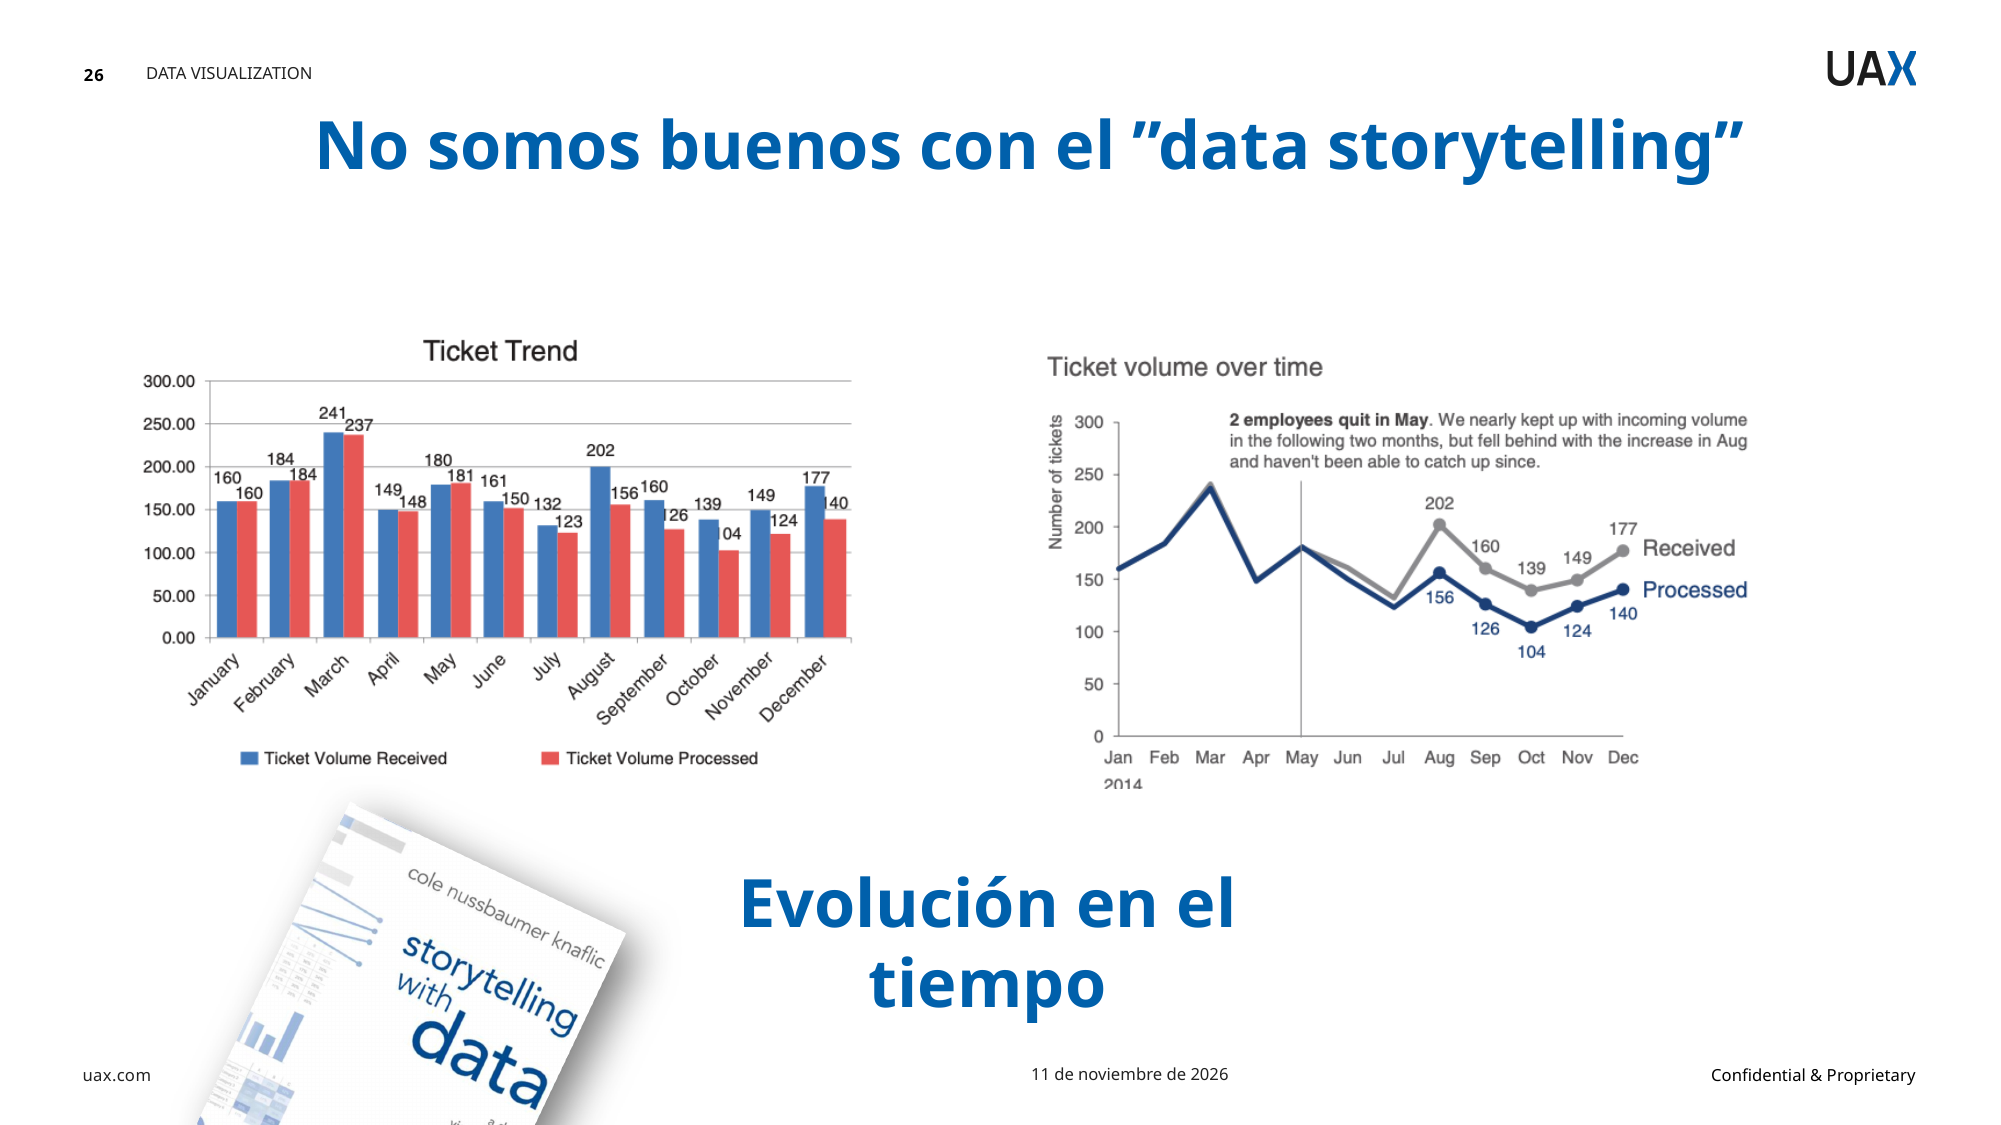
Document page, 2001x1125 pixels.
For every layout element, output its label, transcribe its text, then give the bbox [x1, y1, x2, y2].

text_box Evolución en el tiempo [695, 853, 1280, 1028]
text_box No somos buenos con el ”data storytelling” [299, 95, 1760, 190]
slide_number 26 [83, 62, 137, 86]
picture [124, 318, 889, 774]
picture [197, 802, 625, 1125]
slide_number septiembre de 2024 [1030, 1066, 1481, 1085]
text_box DATA VISUALIZATION [145, 63, 596, 83]
picture [1029, 332, 1794, 789]
